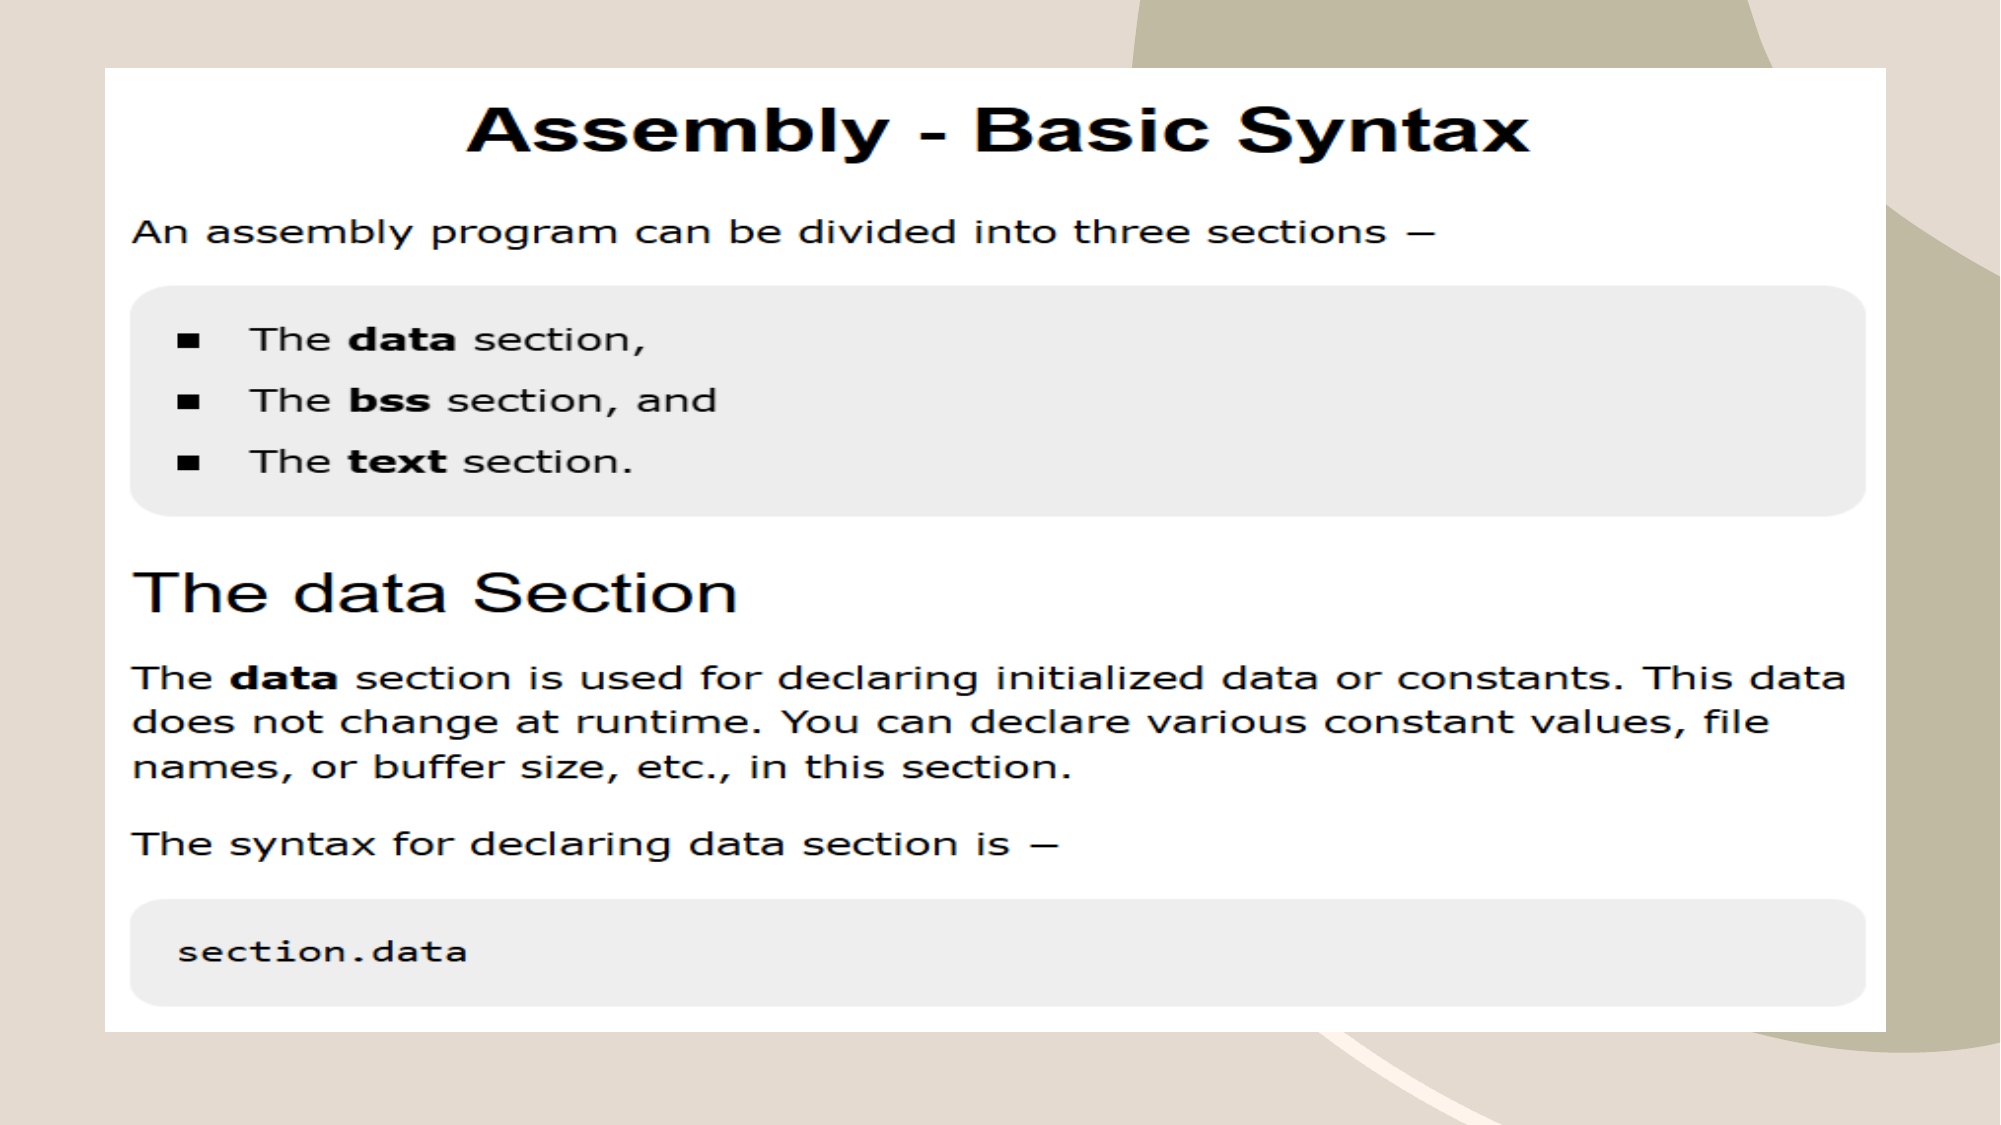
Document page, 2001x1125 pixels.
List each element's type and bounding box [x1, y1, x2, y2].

picture [105, 68, 1886, 1125]
